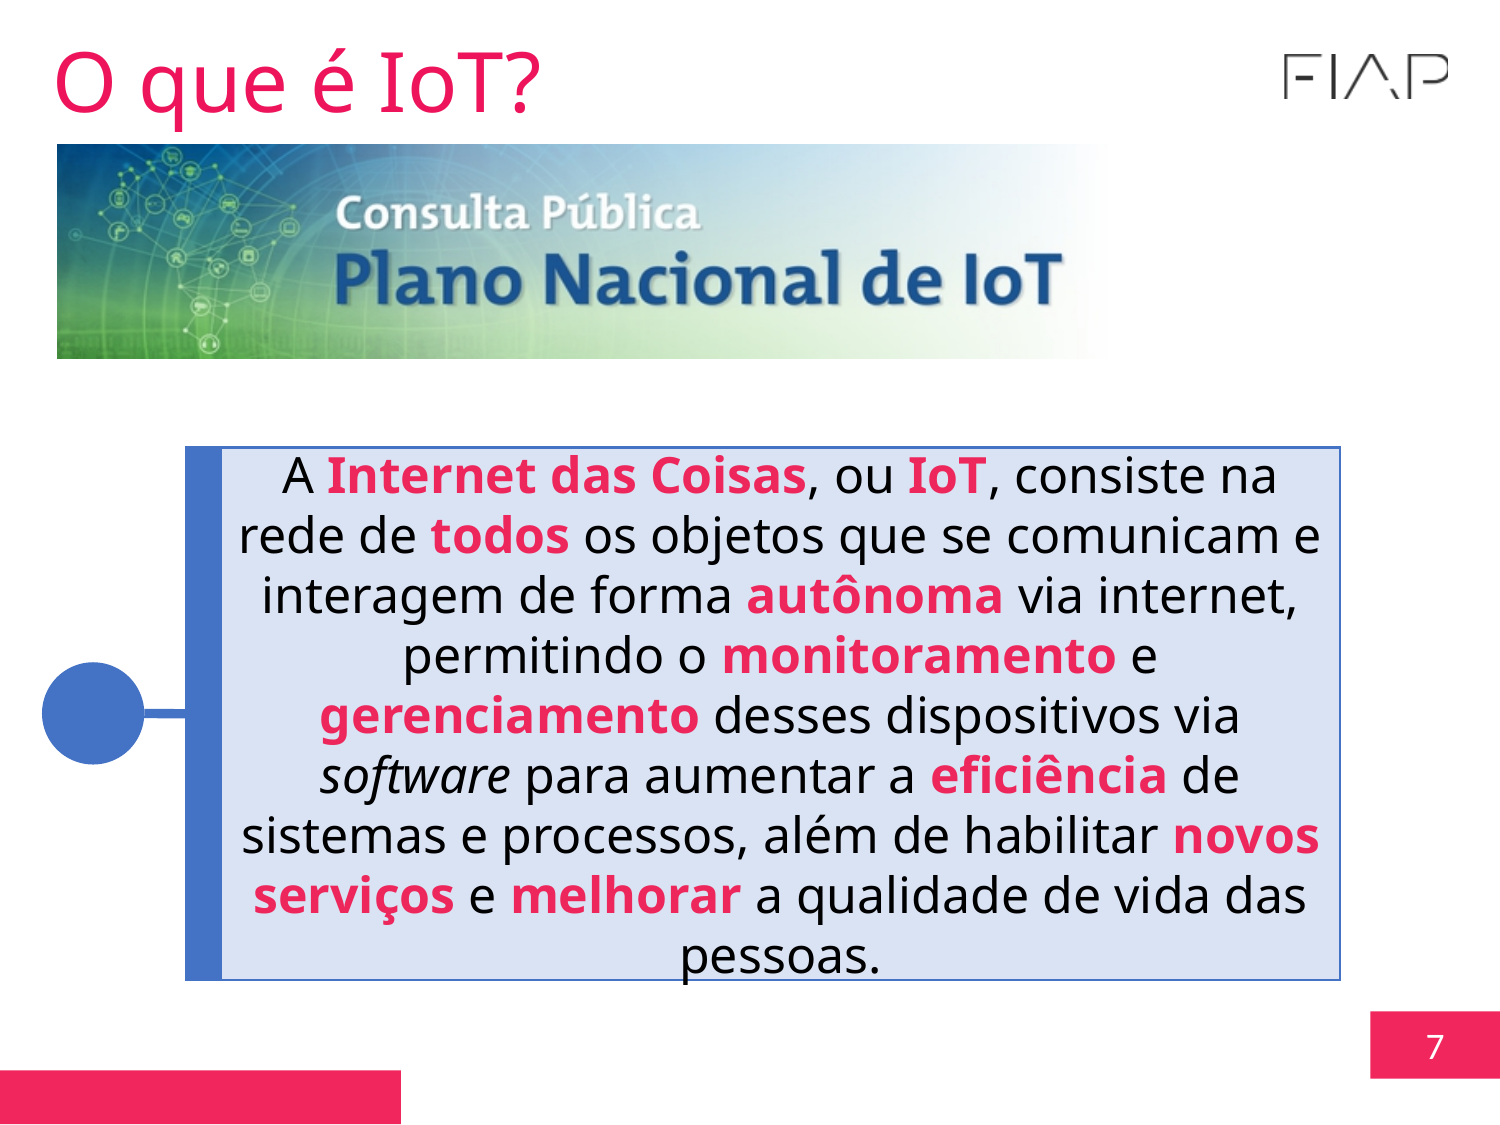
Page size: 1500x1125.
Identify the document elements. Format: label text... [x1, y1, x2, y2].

picture [57, 144, 1108, 359]
text_box [40, 661, 145, 766]
text_box A Internet das Coisas, ou IoT, consiste na rede de todos os objetos que se comunicam e interagem de forma autônoma via internet, permitindo o monitoramento e gerenciamento desses dispositivos via software para aumentar a eficiência de sistemas e processos, além de habilitar novos serviços e melhorar a qualidade de vida das pessoas. [222, 446, 1341, 981]
text_box [185, 446, 222, 981]
text_box O que é IoT? [37, 21, 1270, 137]
